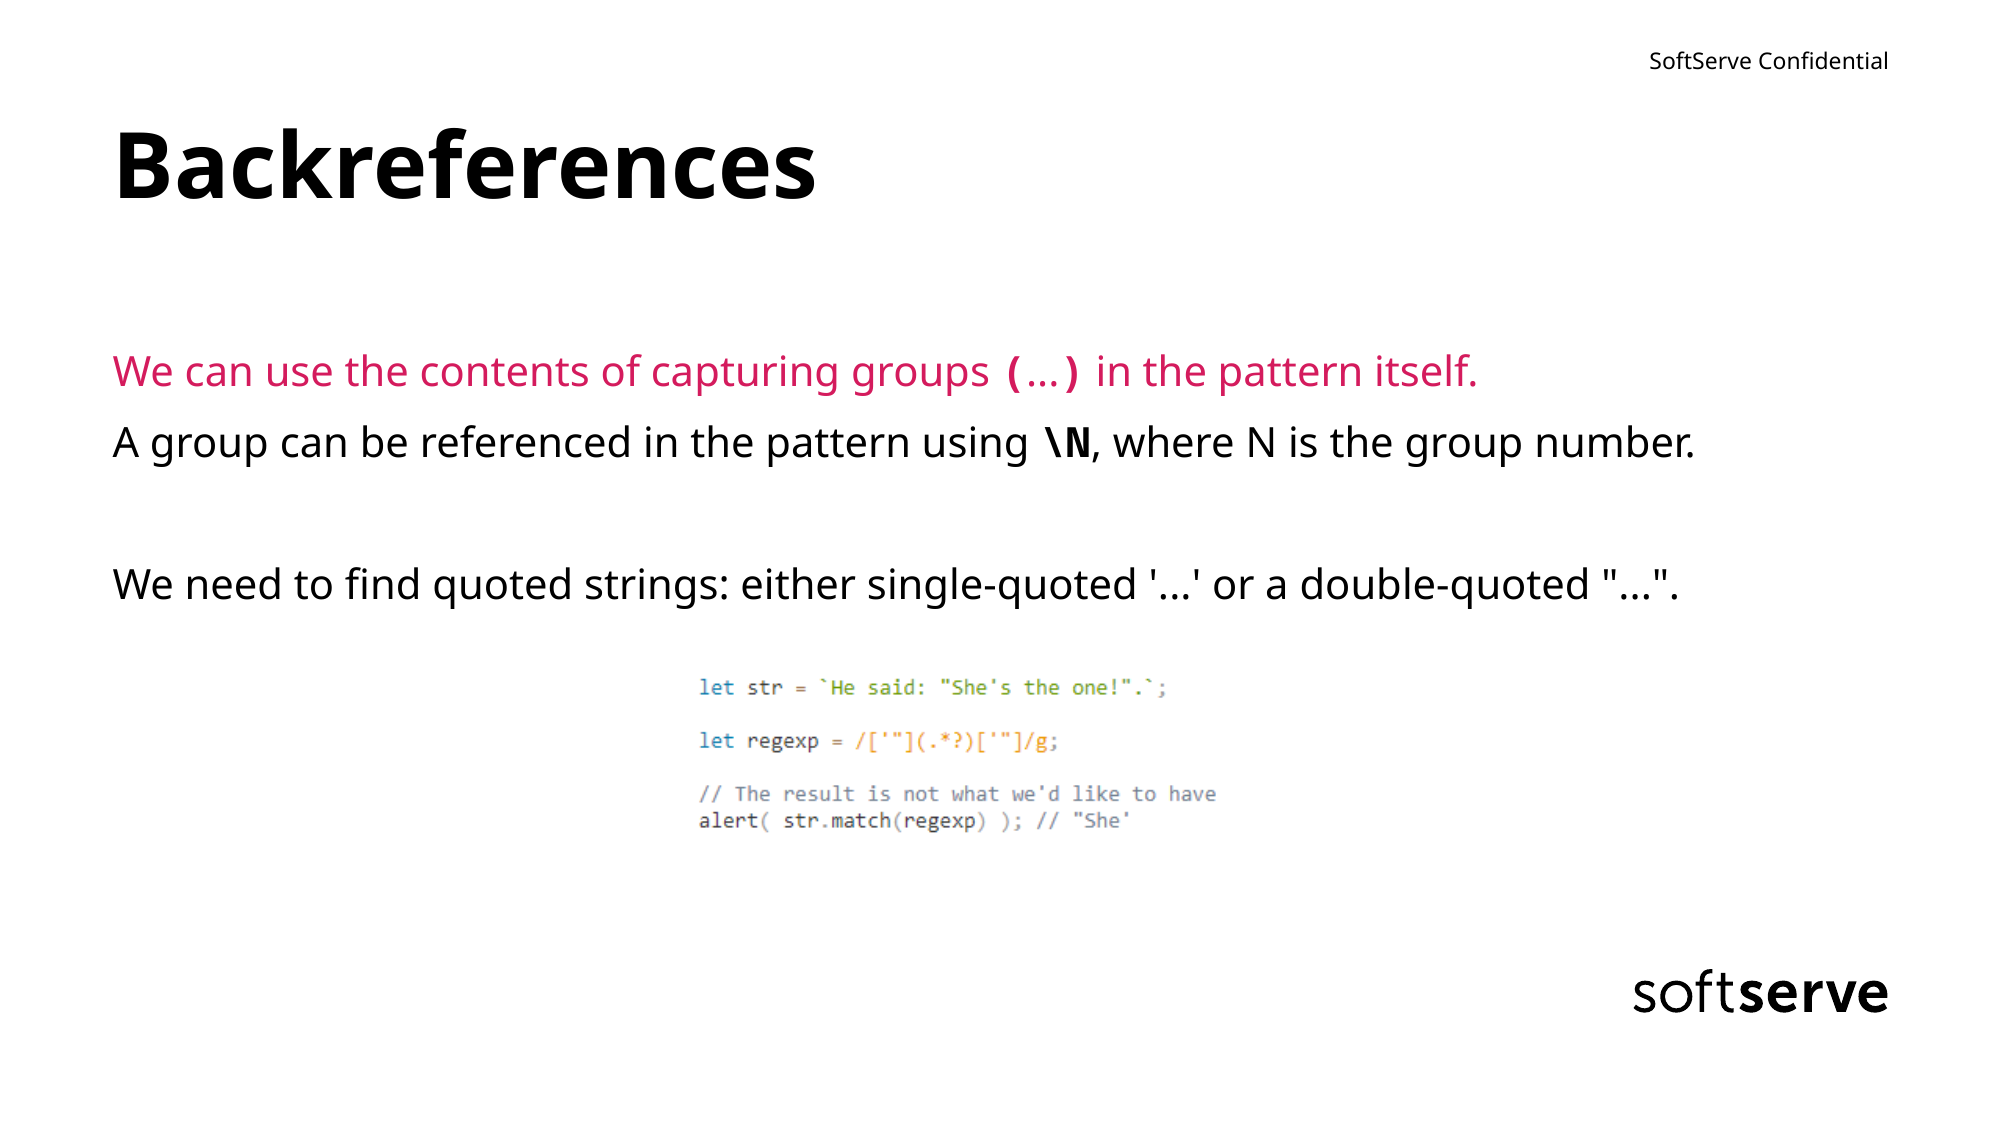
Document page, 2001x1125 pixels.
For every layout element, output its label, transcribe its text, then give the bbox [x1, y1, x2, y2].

title Backreferences [112, 112, 1888, 225]
picture [687, 651, 1313, 856]
list We can use the contents of capturing groups (...) in the pattern itself. A group can be referenced in the pattern using \N, where N is the group number. We need to find quoted strings: either single-quoted '...' or a double-quoted "...". [112, 337, 1888, 900]
